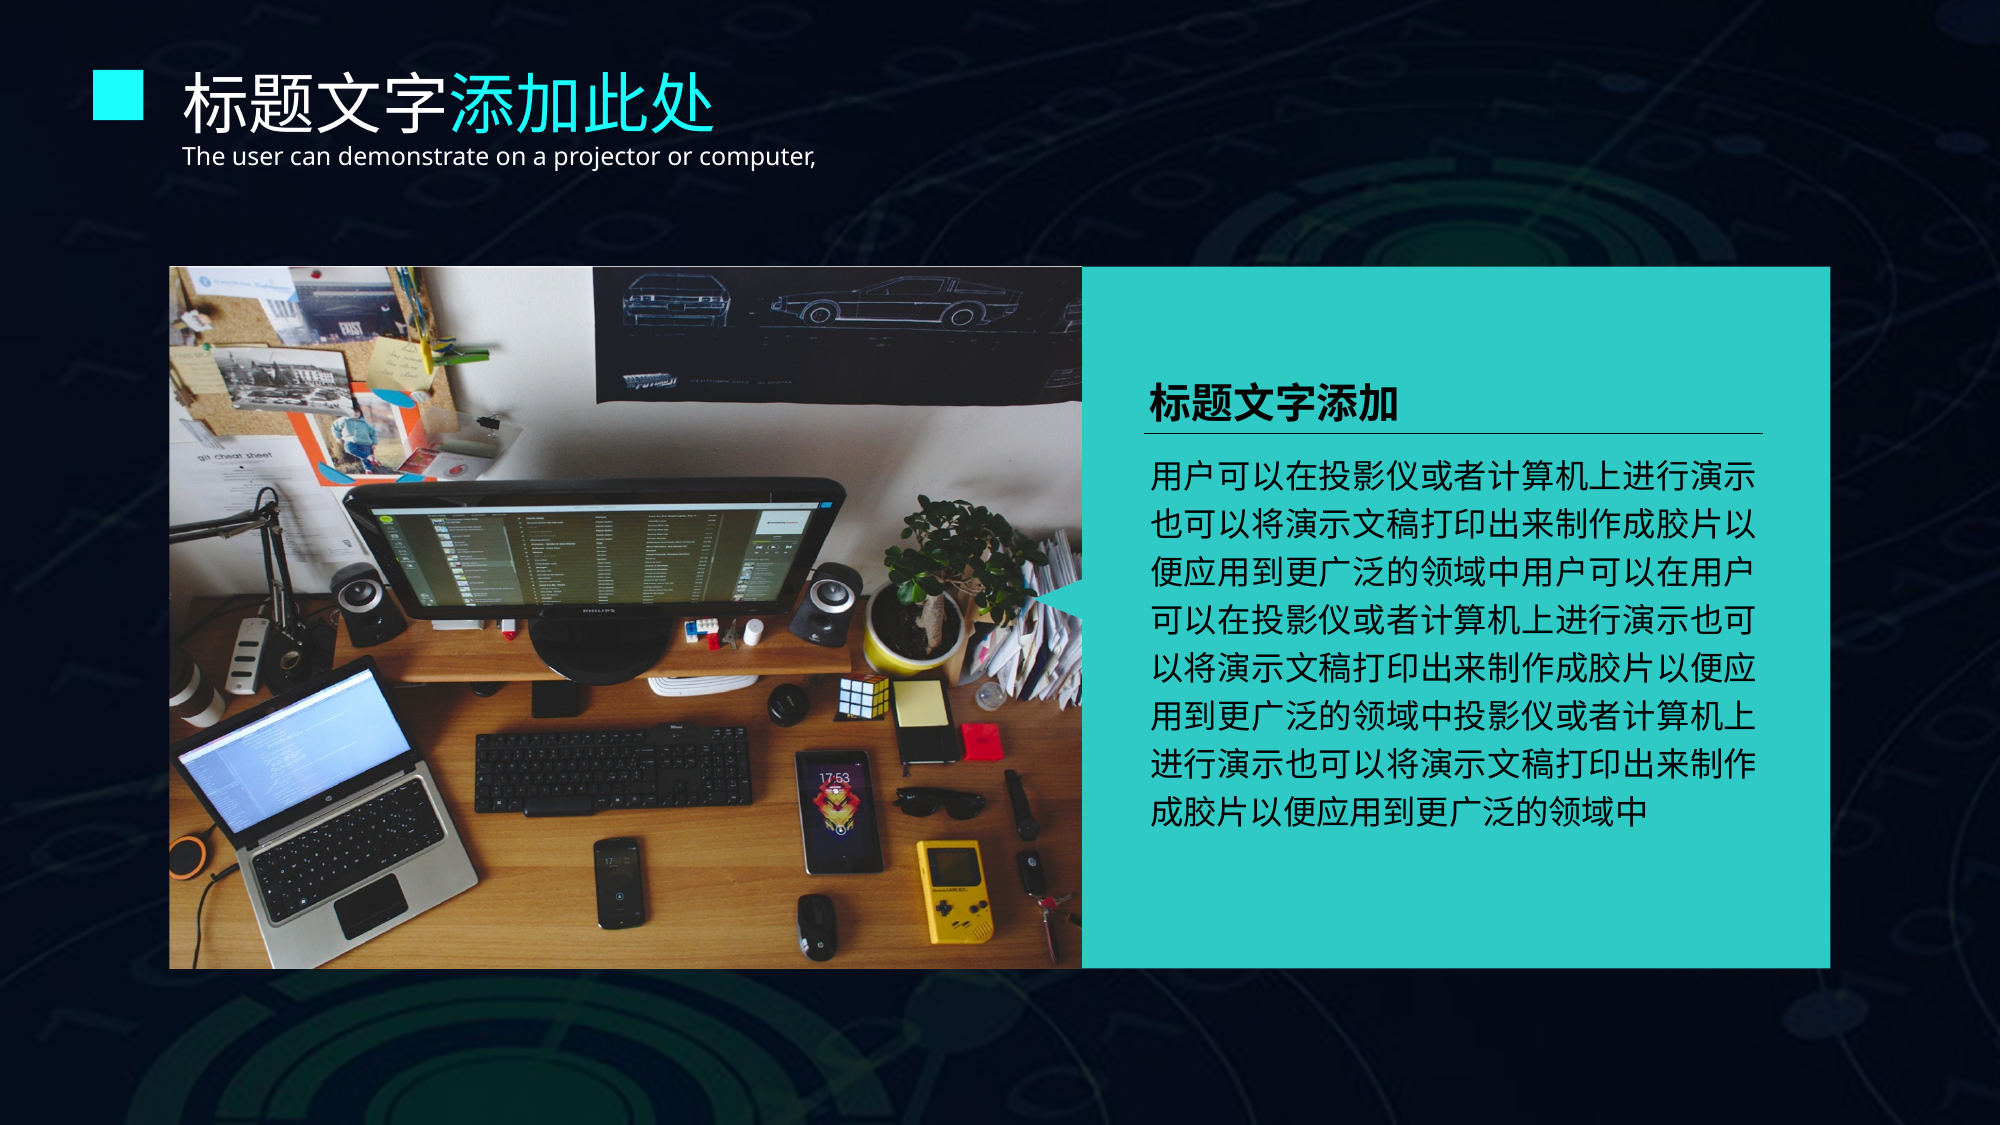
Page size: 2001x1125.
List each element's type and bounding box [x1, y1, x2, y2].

text_box [1135, 359, 1773, 844]
text_box [1033, 266, 1831, 969]
text_box [167, 54, 1161, 176]
text_box [92, 69, 144, 121]
picture [169, 266, 1033, 969]
